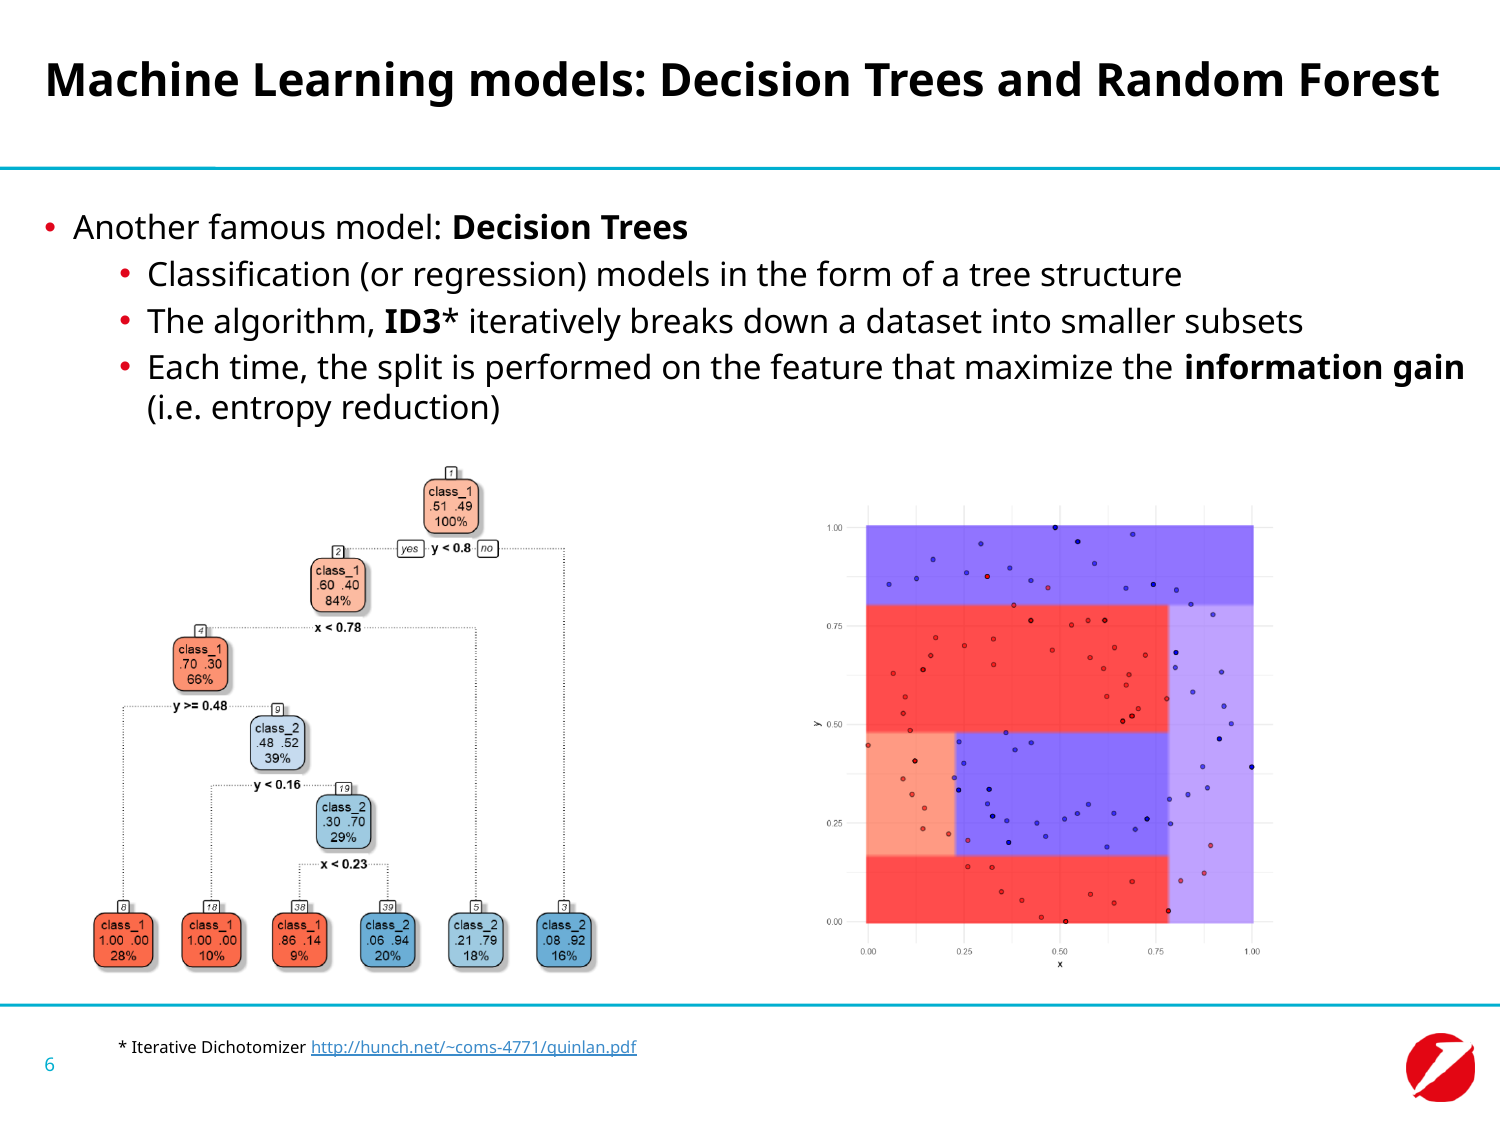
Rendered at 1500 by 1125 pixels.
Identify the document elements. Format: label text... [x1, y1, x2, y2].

picture [69, 437, 608, 975]
list * Iterative Dichotomizer http://hunch.net/~coms-4771/quinlan.pdf [118, 1036, 1382, 1096]
slide_number 6 [44, 1036, 89, 1096]
picture [800, 498, 1294, 977]
list Another famous model: Decision Trees Classification (or regression) models in the form of a tree structure The algorithm, ID3* iteratively breaks down a dataset into smaller subsets Each time, the split is performed on the feature that maximize the information gain (i.e. entropy reduction) [44, 206, 1469, 975]
picture [1406, 1033, 1475, 1102]
title Machine Learning models: Decision Trees and Random Forest [44, 0, 1470, 166]
